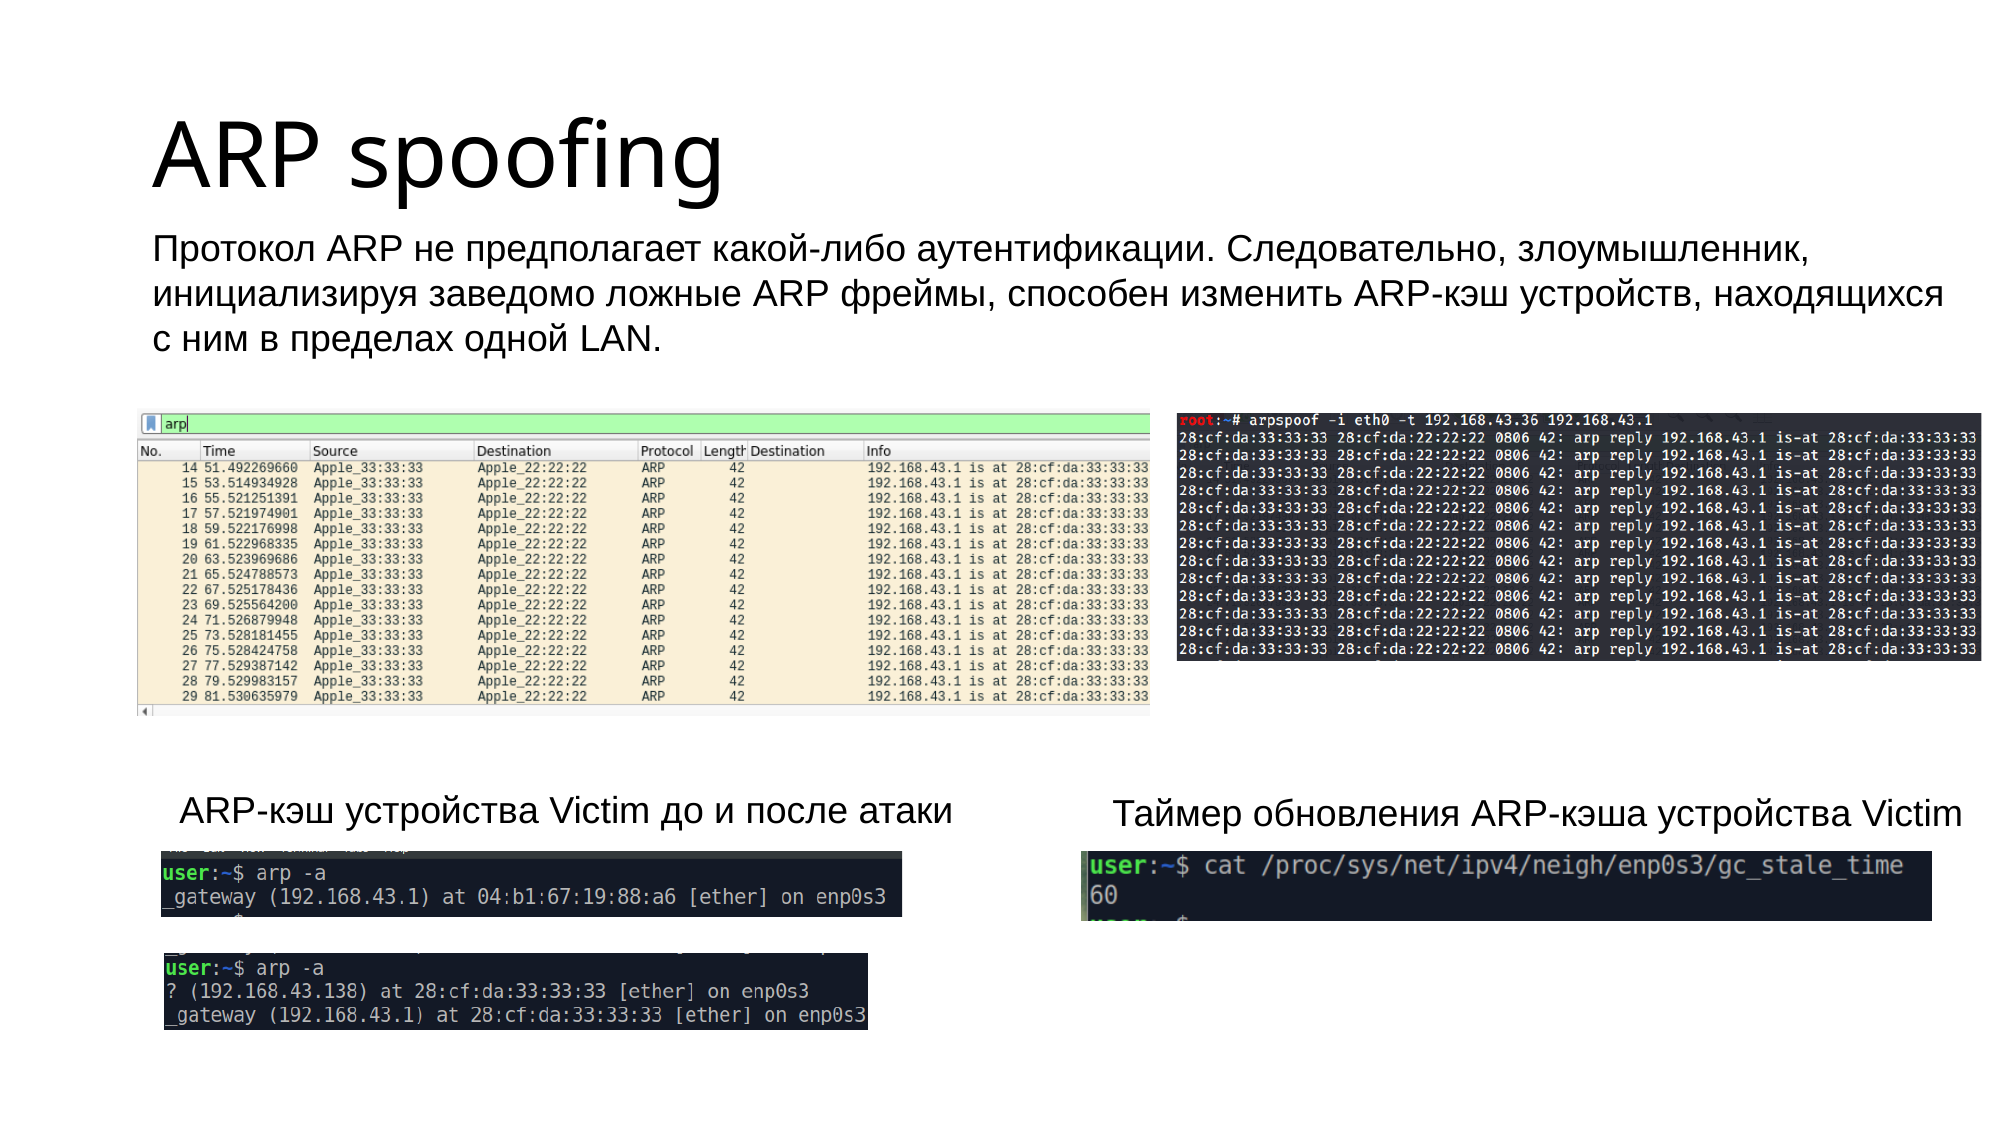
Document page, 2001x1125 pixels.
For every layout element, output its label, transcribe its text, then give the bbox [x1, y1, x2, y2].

picture [161, 953, 868, 1030]
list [1176, 413, 1982, 661]
picture [1081, 851, 1932, 921]
title ARP spoofing [137, 49, 1863, 216]
text_box Протокол ARP не предполагает какой-либо аутентификации. Следовательно, злоумышленник, инициализируя заведомо ложные ARP фреймы, способен изменить ARP-кэш устройств, находящихся с ним в пределах одной LAN. [137, 216, 1964, 367]
text_box Таймер обновления ARP-кэша устройства Victim [1097, 781, 1978, 842]
text_box ARP-кэш устройства Victim до и после атаки [164, 778, 969, 839]
picture [161, 851, 903, 917]
picture [137, 408, 1150, 716]
